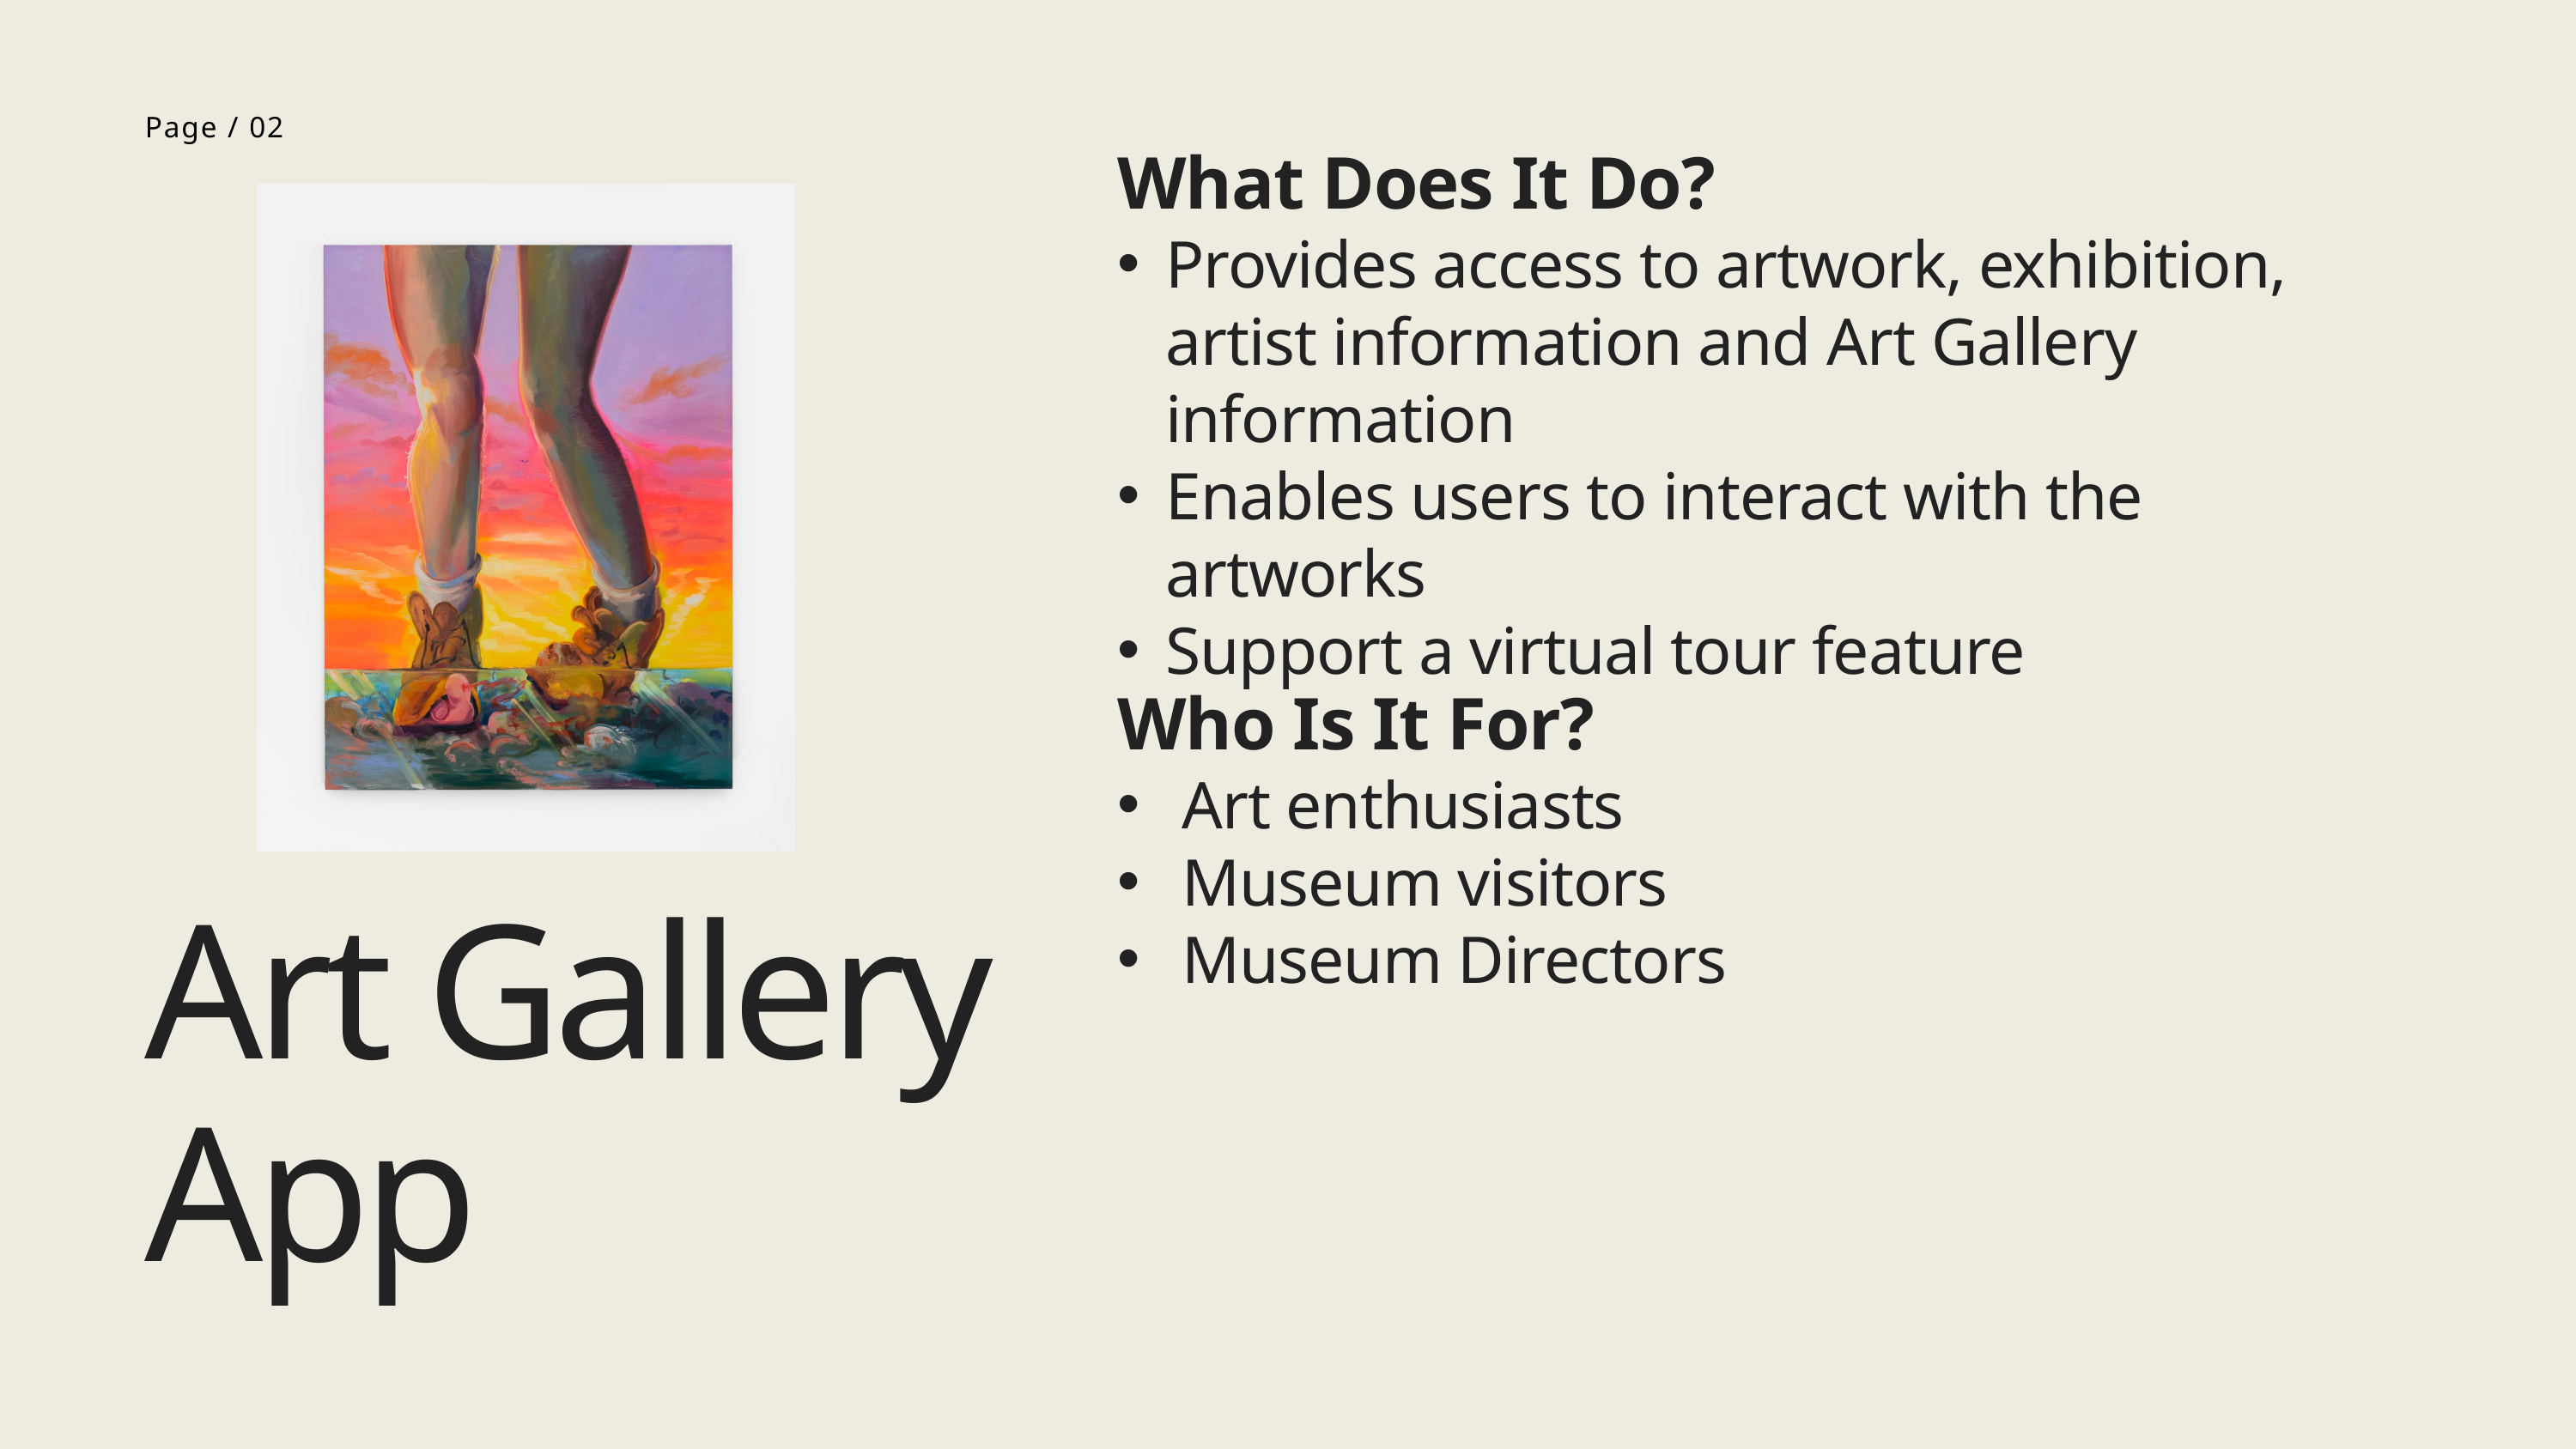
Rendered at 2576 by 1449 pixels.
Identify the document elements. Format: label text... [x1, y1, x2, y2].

text_box What Does It Do? Provides access to artwork, exhibition, artist information and Art Gallery information Enables users to interact with the artworks Support a virtual tour feature Who Is It For? Art enthusiasts Museum visitors Museum Directors [1117, 146, 2397, 1073]
picture [257, 184, 795, 852]
text_box Art Gallery App [144, 893, 1570, 1299]
text_box Page / 02 [144, 114, 708, 144]
